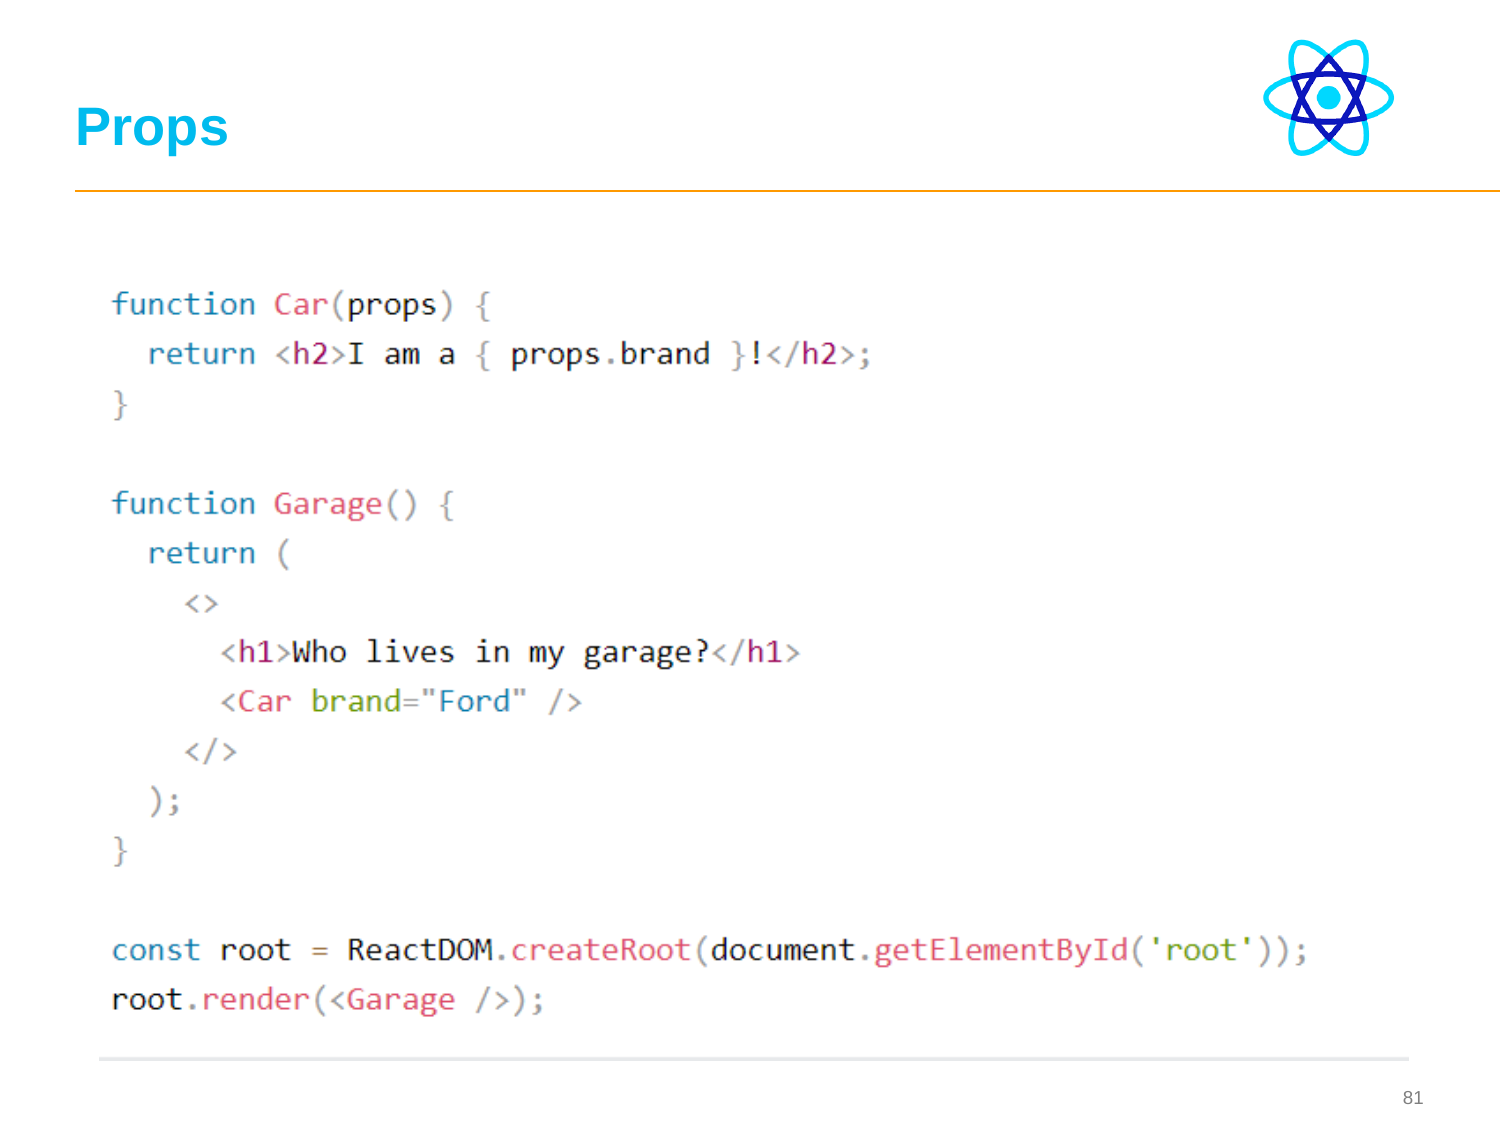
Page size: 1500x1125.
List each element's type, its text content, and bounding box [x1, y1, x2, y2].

title Props [75, 27, 1422, 157]
picture [99, 262, 1409, 1061]
